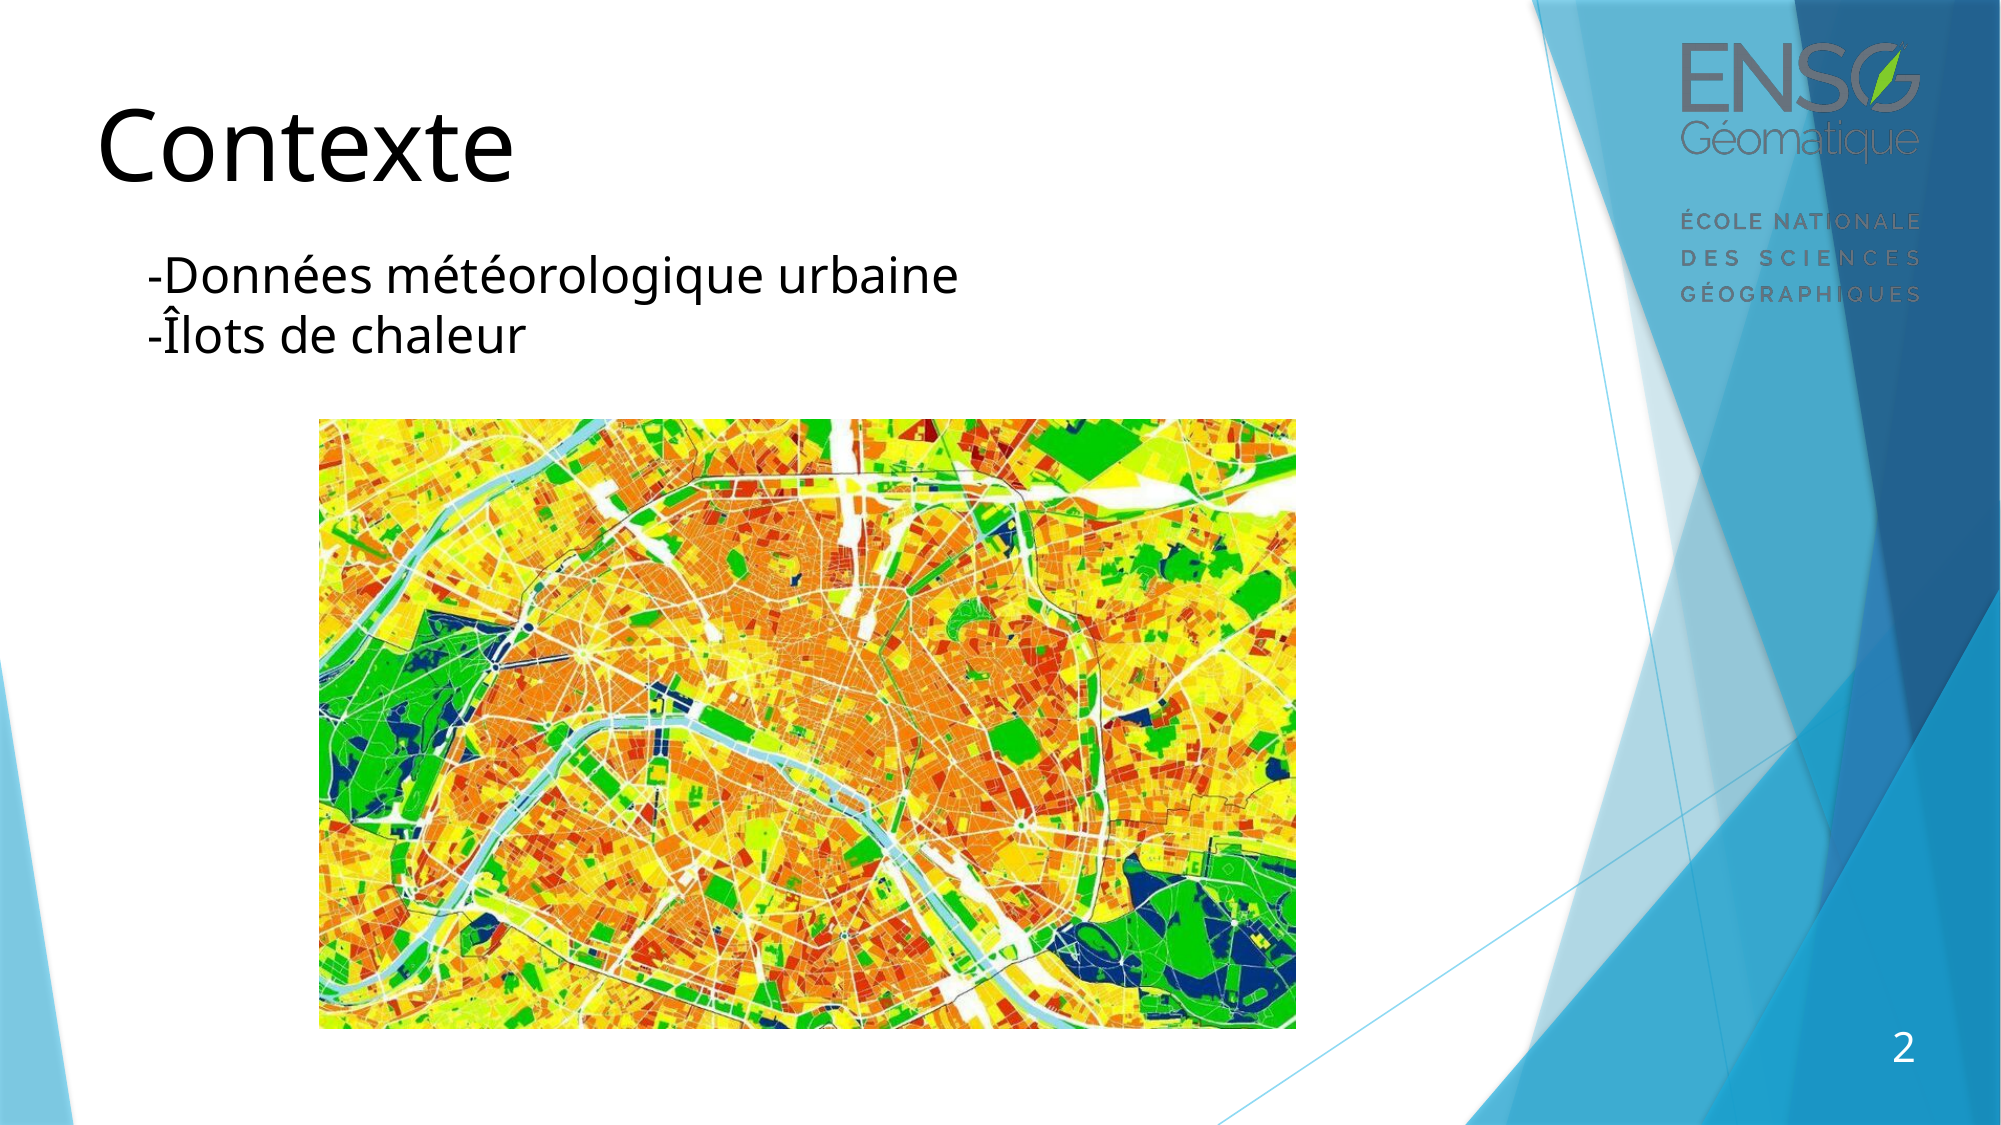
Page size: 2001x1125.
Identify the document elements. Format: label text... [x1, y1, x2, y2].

picture [1680, 41, 1920, 303]
title Contexte [80, 73, 596, 194]
slide_number 2 [1856, 989, 1932, 1109]
picture [318, 418, 1296, 1030]
text_box -Données météorologique urbaine -Îlots de chaleur [132, 236, 1709, 378]
